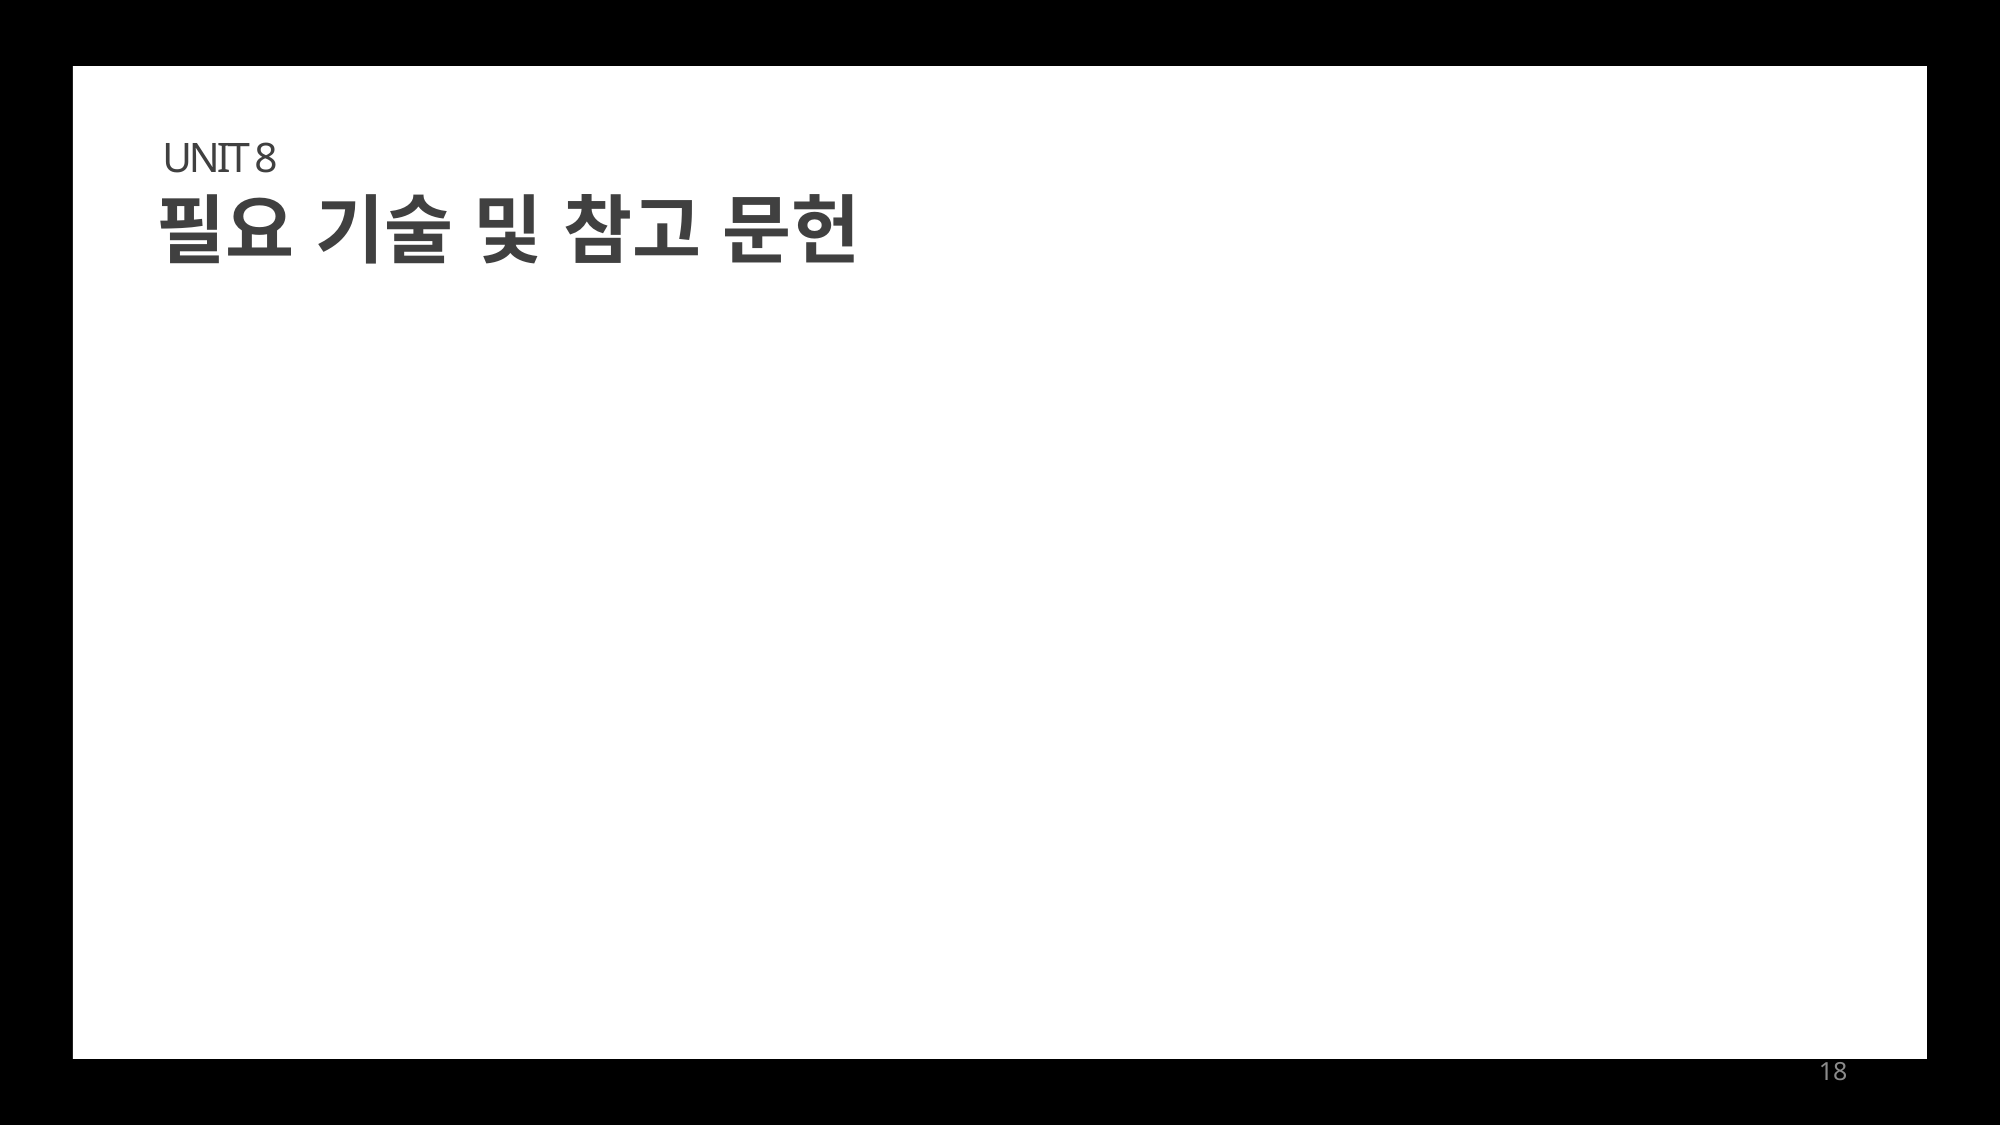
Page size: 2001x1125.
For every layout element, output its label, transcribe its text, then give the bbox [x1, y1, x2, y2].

slide_number 18 [1412, 1042, 1863, 1103]
text_box [72, 65, 1928, 1060]
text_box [146, 123, 871, 281]
